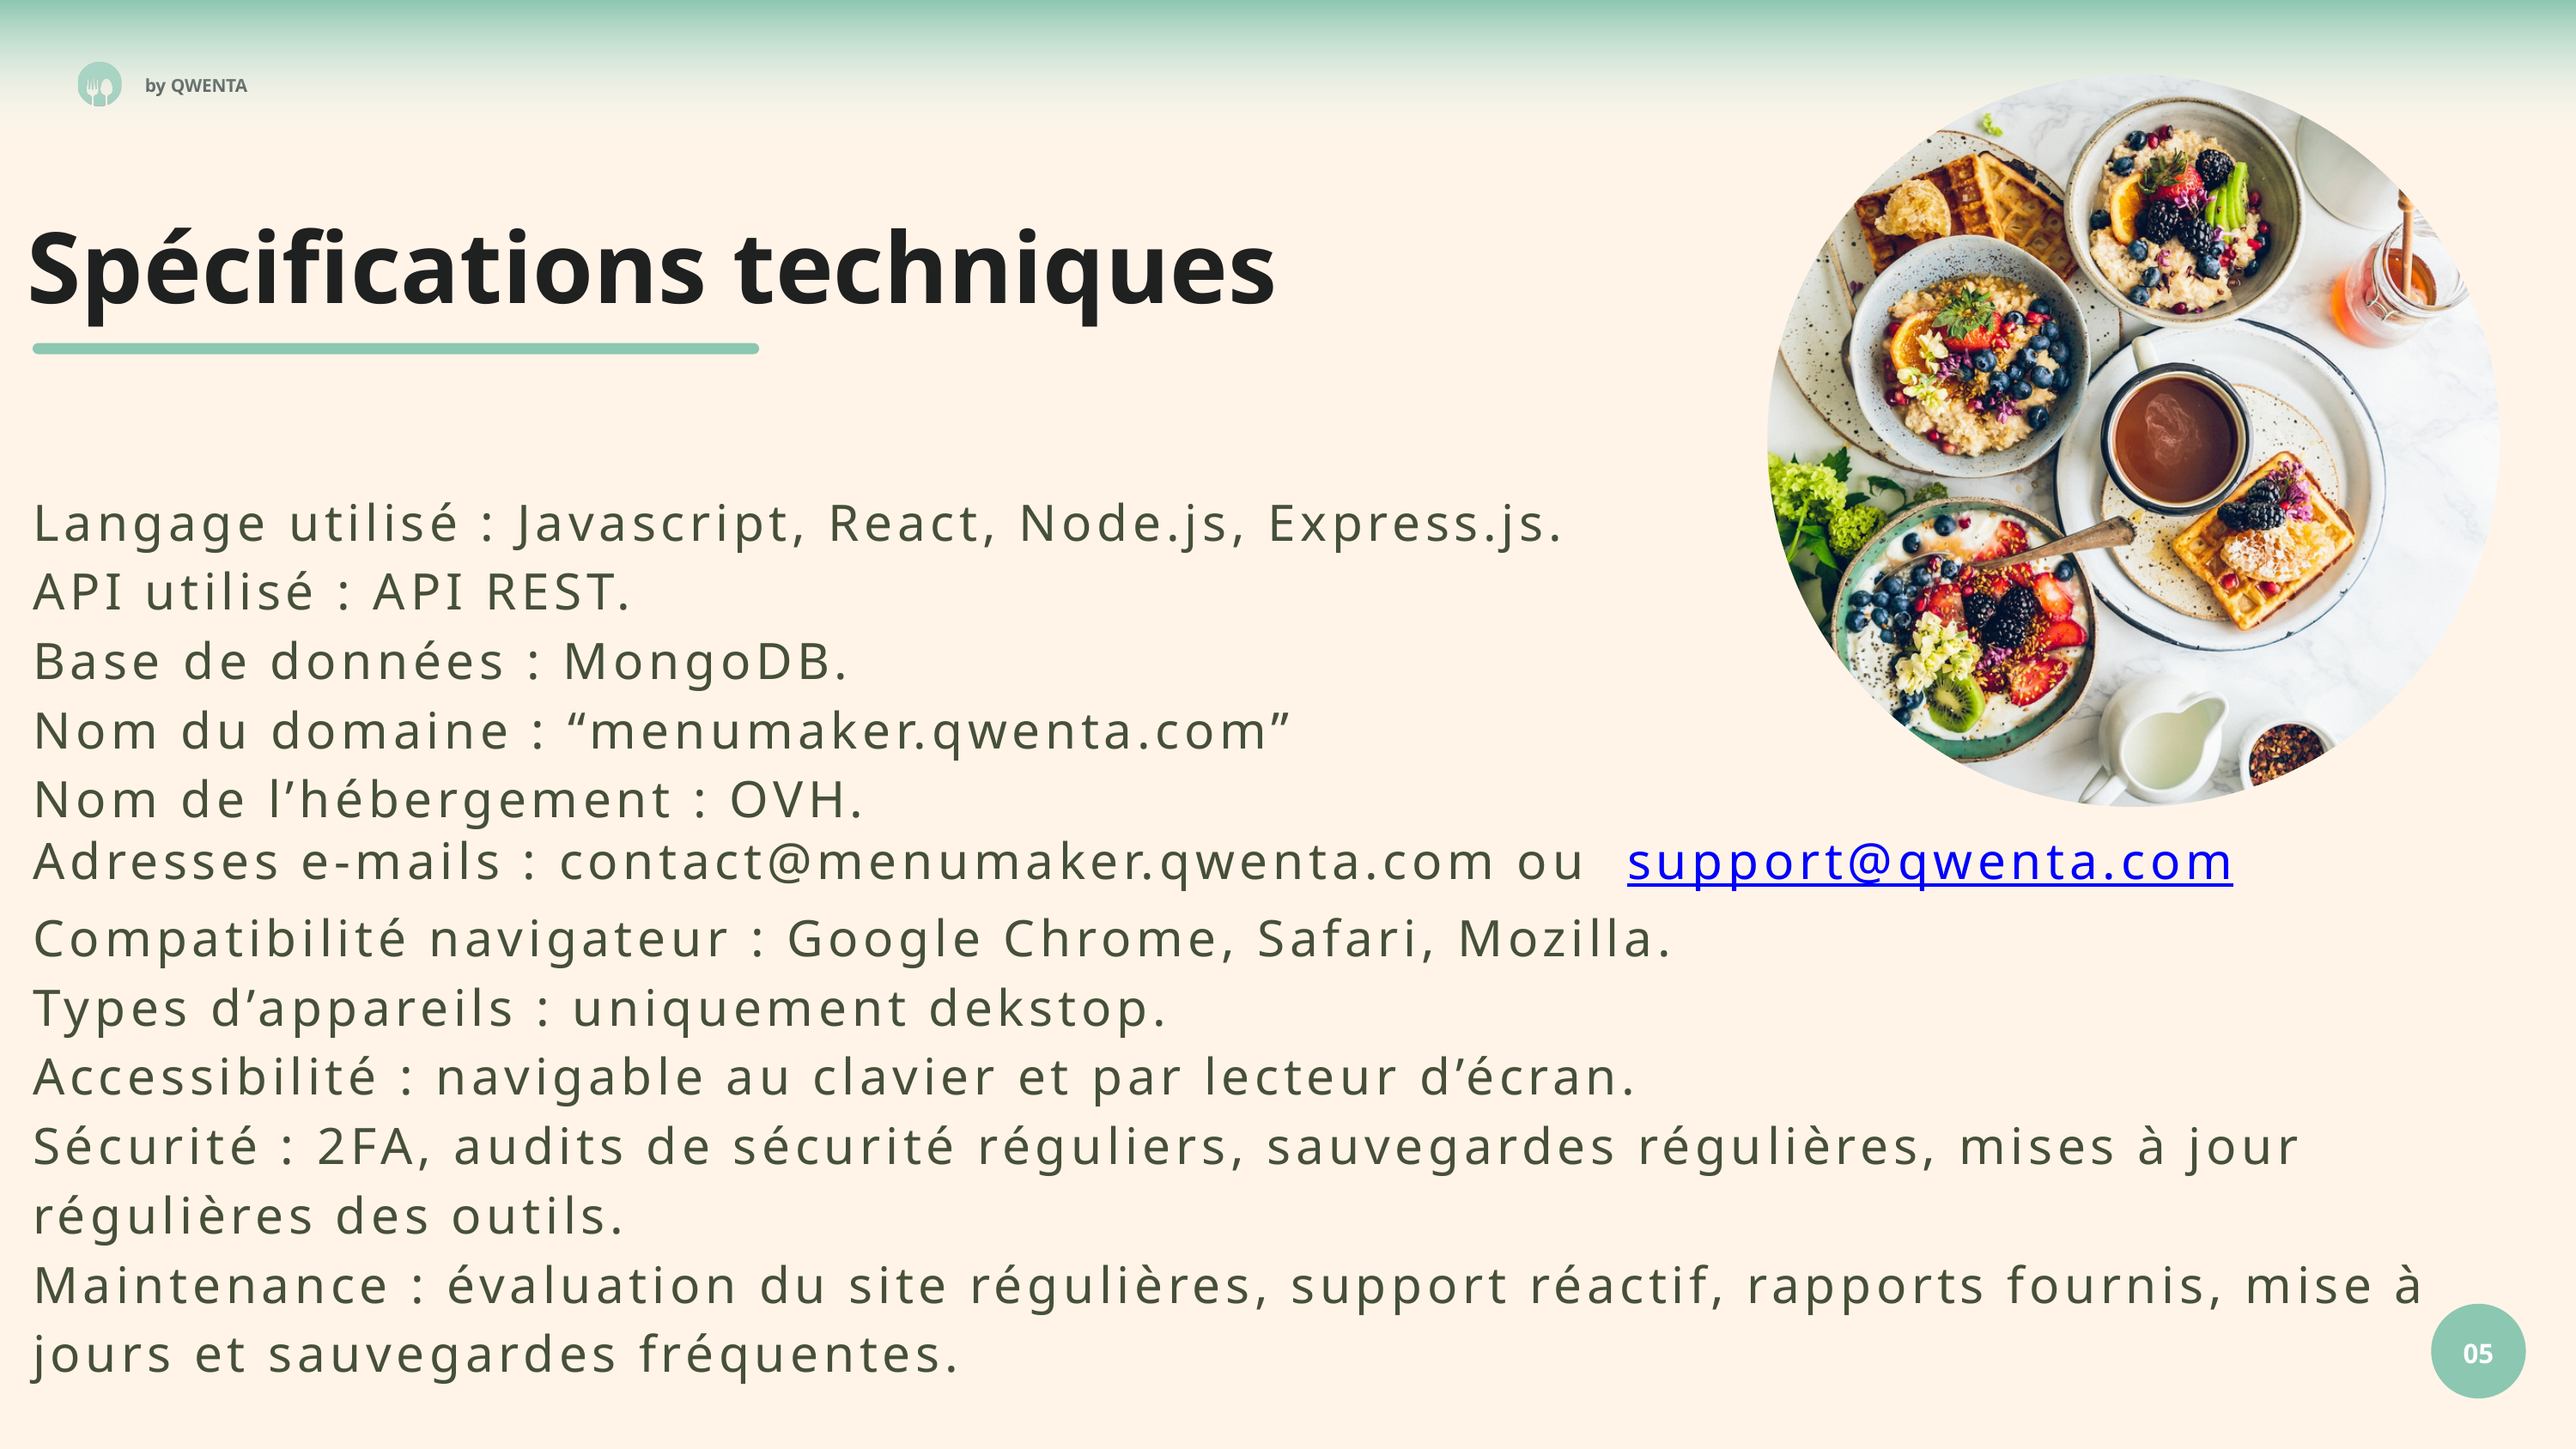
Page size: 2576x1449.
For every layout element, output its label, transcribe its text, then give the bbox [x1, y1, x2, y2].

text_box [0, 0, 2576, 145]
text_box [2431, 1303, 2526, 1399]
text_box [32, 343, 760, 355]
text_box Langage utilisé : Javascript, React, Node.js, Express.js. API utilisé : API REST. Base de données : MongoDB. Nom du domaine : “menumaker.qwenta.com” Nom de l’hébergement : OVH. Adresses e-mails : contact@menumaker.qwenta.com ou support@qwenta.com Compatibilité navigateur : Google Chrome, Safari, Mozilla. Types d’appareils : uniquement dekstop. Accessibilité : navigable au clavier et par lecteur d’écran. Sécurité : 2FA, audits de sécurité réguliers, sauvegardes régulières, mises à jour régulières des outils. Maintenance : évaluation du site régulières, support réactif, rapports fournis, mise à jours et sauvegardes fréquentes. [33, 482, 2553, 1383]
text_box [1766, 74, 2500, 808]
text_box Spécifications techniques [27, 185, 1694, 324]
